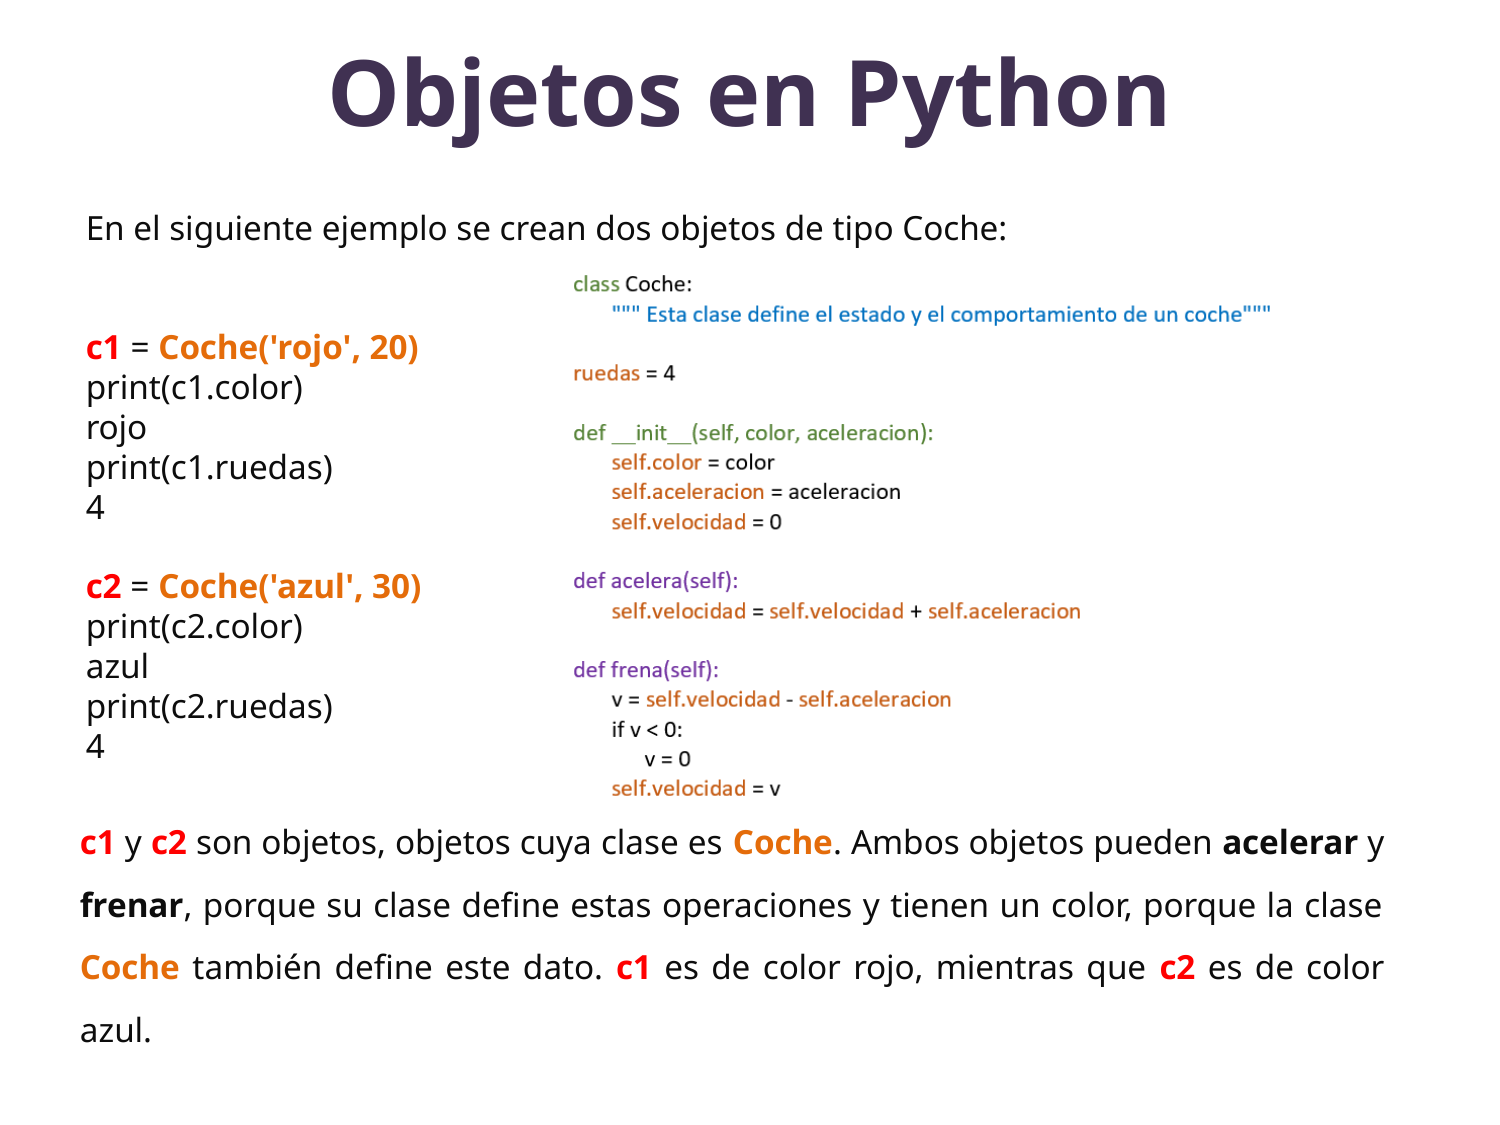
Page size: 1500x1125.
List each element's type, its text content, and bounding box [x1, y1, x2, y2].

text_box c1 y c2 son objetos, objetos cuya clase es Coche. Ambos objetos pueden acelerar y frenar, porque su clase define estas operaciones y tienen un color, porque la clase Coche también define este dato. c1 es de color rojo, mientras que c2 es de color azul. [64, 817, 1400, 1030]
picture [560, 264, 1282, 817]
text_box Objetos en Python [161, 0, 1339, 183]
title En el siguiente ejemplo se crean dos objetos de tipo Coche: c1 = Coche('rojo', 20) print(c1.color) rojo print(c1.ruedas) 4 c2 = Coche('azul', 30) print(c2.color) azul print(c2.ruedas) 4 [70, 149, 1400, 817]
